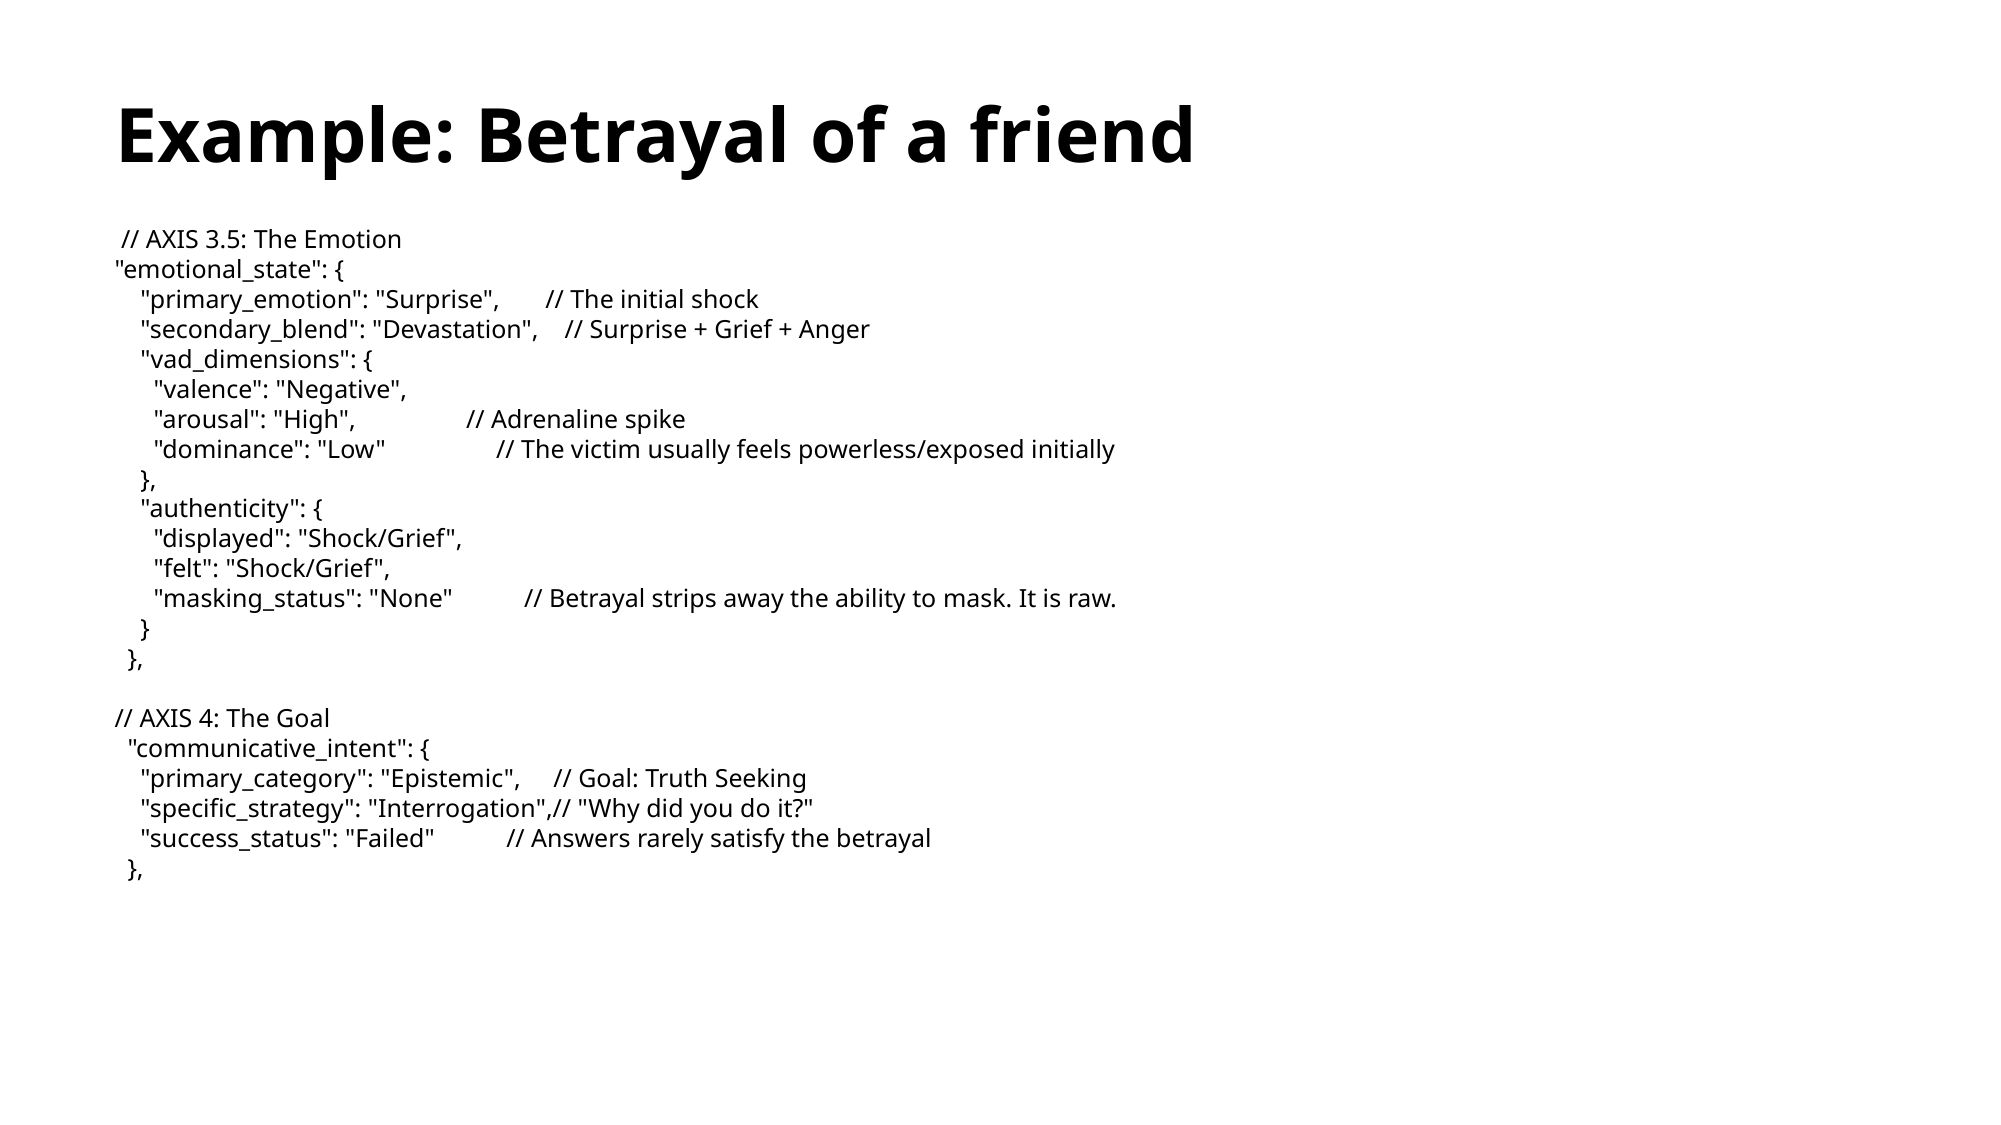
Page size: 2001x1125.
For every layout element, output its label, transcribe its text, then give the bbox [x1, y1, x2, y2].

title Example: Betrayal of a friend [100, 90, 1849, 276]
text_box // AXIS 3.5: The Emotion "emotional_state": { "primary_emotion": "Surprise", // The initial shock "secondary_blend": "Devastation", // Surprise + Grief + Anger "vad_dimensions": { "valence": "Negative", "arousal": "High", // Adrenaline spike "dominance": "Low" // The victim usually feels powerless/exposed initially }, "authenticity": { "displayed": "Shock/Grief", "felt": "Shock/Grief", "masking_status": "None" // Betrayal strips away the ability to mask. It is raw. } }, // AXIS 4: The Goal "communicative_intent": { "primary_category": "Epistemic", // Goal: Truth Seeking "specific_strategy": "Interrogation",// "Why did you do it?" "success_status": "Failed" // Answers rarely satisfy the betrayal }, [99, 216, 1134, 950]
